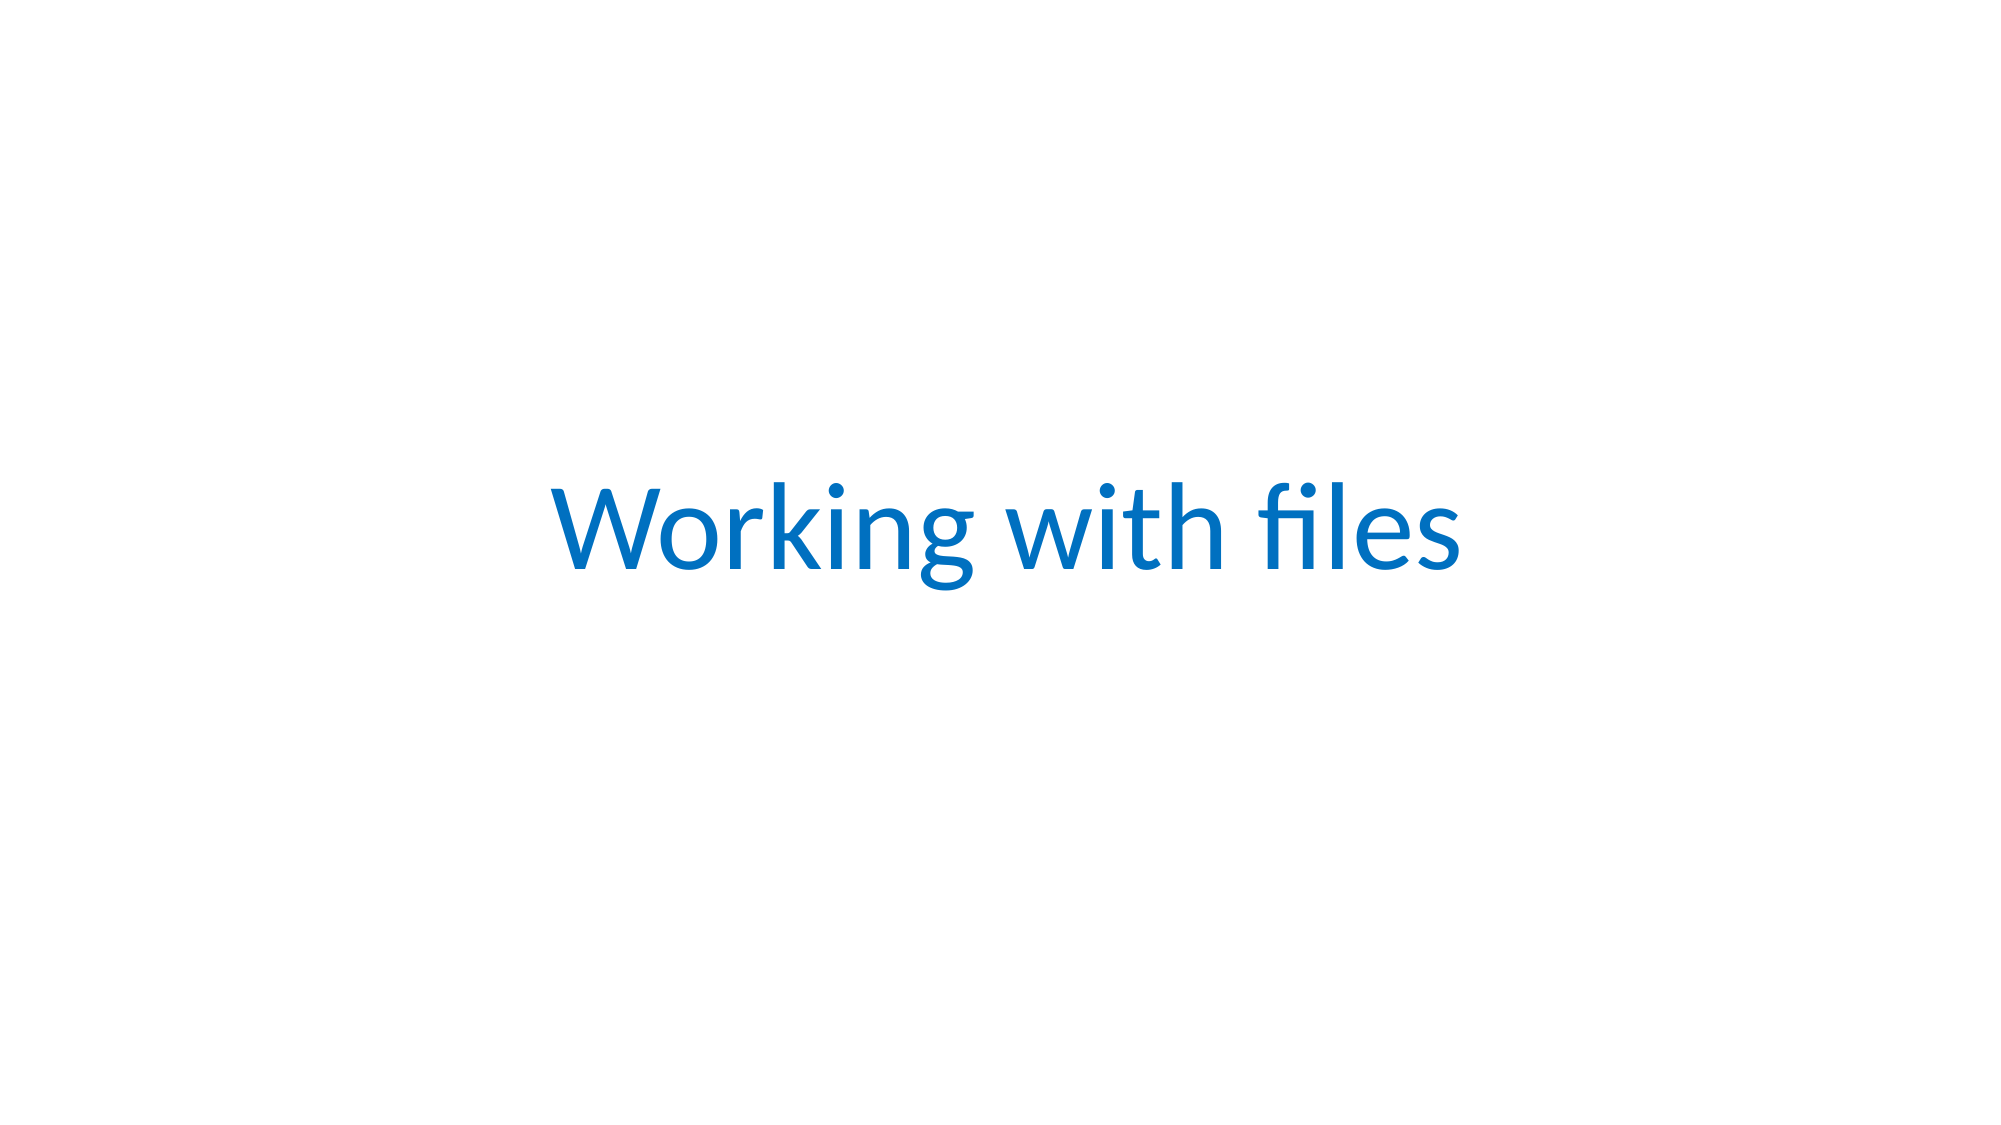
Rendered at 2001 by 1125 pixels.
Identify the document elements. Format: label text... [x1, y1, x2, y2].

text_box Working with files [536, 436, 1480, 602]
